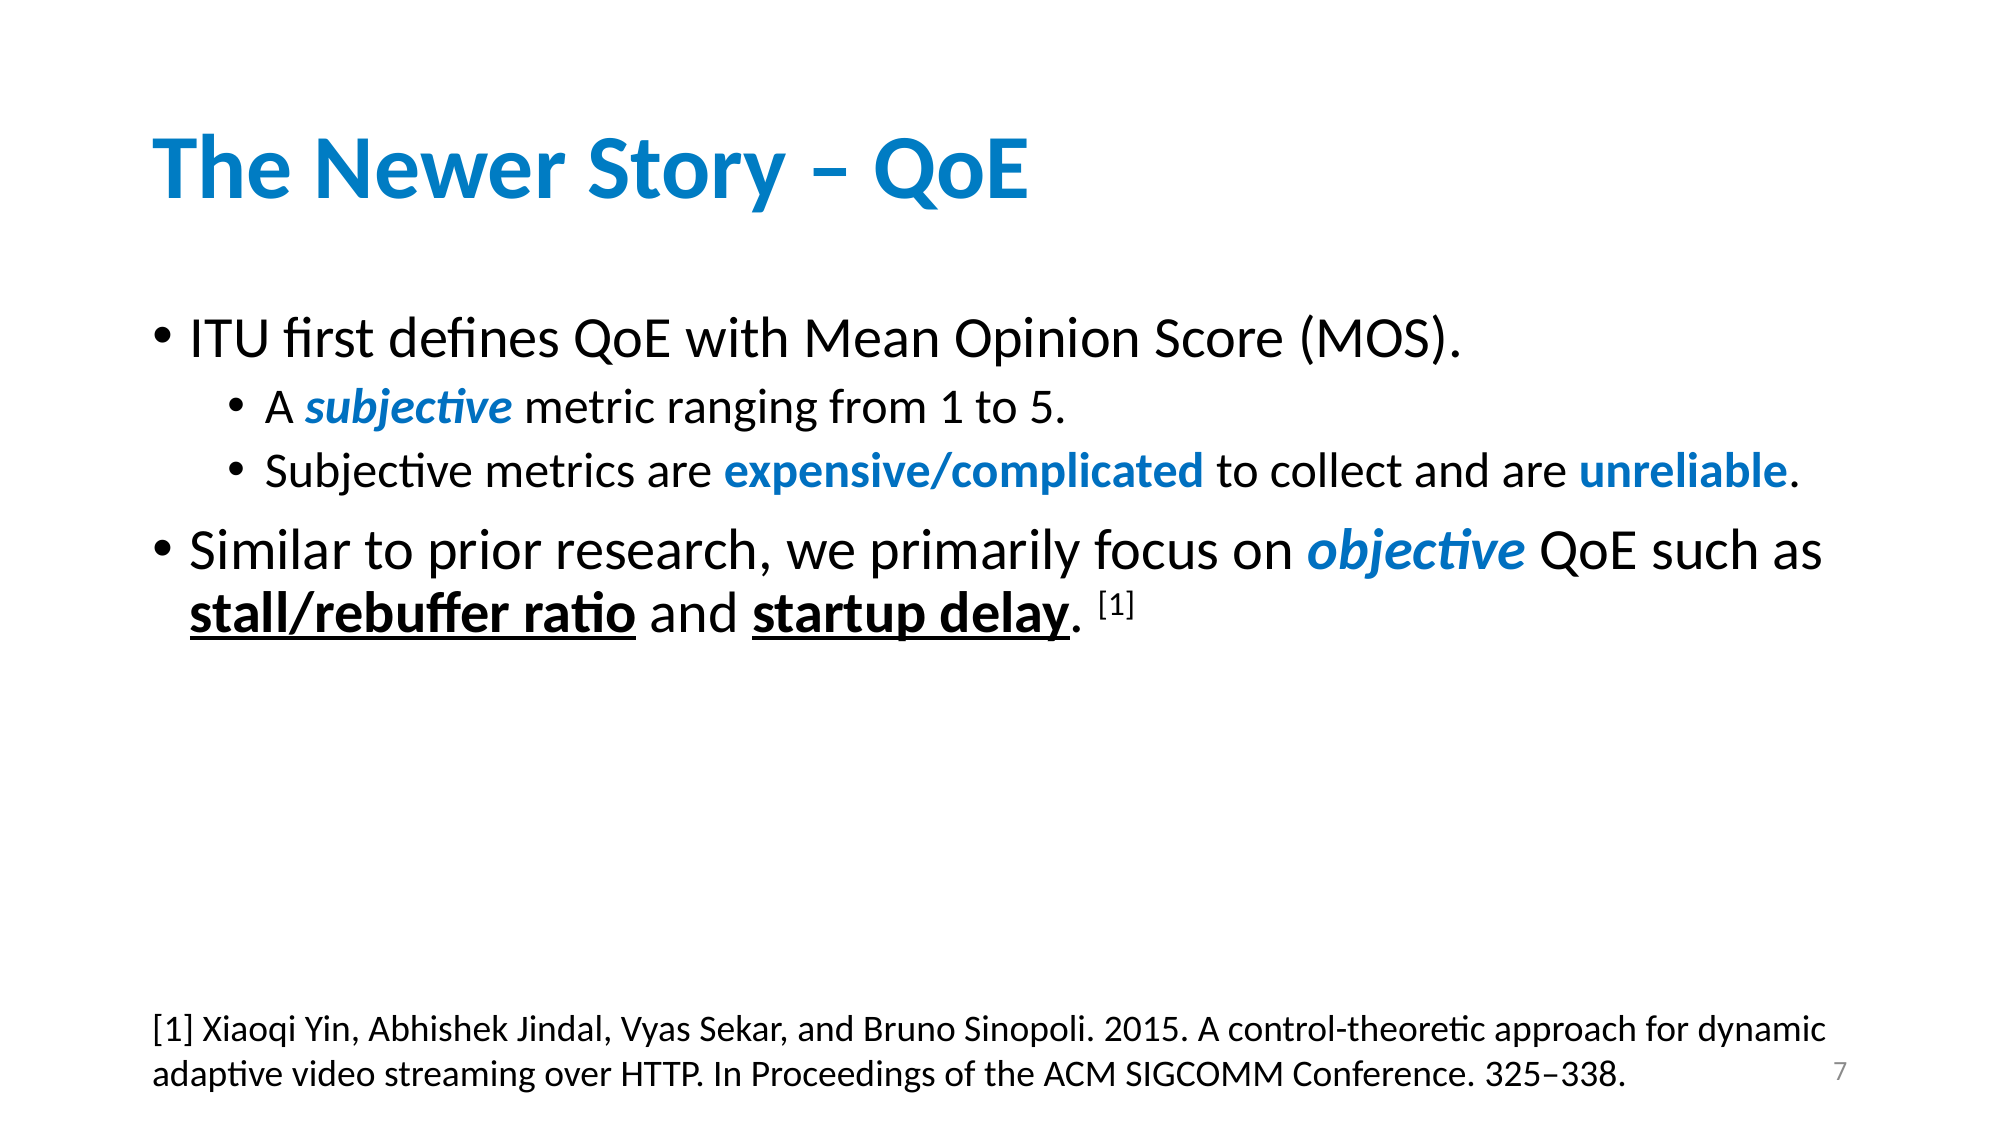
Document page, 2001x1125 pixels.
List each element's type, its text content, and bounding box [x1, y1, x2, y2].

list ITU first defines QoE with Mean Opinion Score (MOS). A subjective metric ranging from 1 to 5. Subjective metrics are expensive/complicated to collect and are unreliable. Similar to prior research, we primarily focus on objective QoE such as stall/rebuffer ratio and startup delay. [1] [137, 299, 1863, 996]
text_box [1] Xiaoqi Yin, Abhishek Jindal, Vyas Sekar, and Bruno Sinopoli. 2015. A control-theoretic approach for dynamic adaptive video streaming over HTTP. In Proceedings of the ACM SIGCOMM Conference. 325–338. [137, 996, 1905, 1102]
title The Newer Story – QoE [137, 59, 1863, 278]
